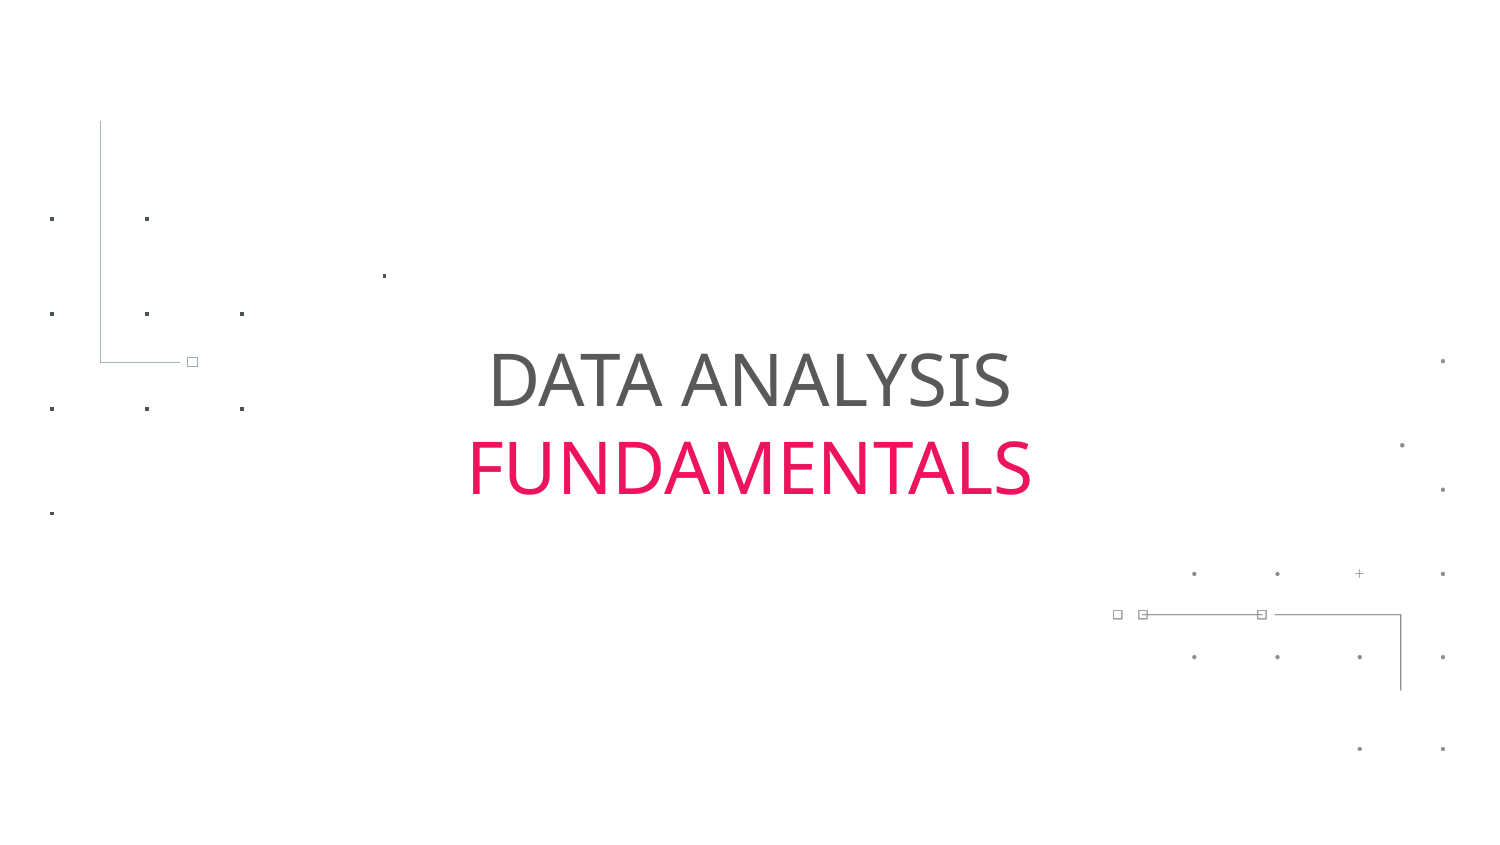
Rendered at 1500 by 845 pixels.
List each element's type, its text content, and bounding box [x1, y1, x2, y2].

picture [1113, 359, 1445, 751]
text_box DATA ANALYSIS FUNDAMENTALS [261, 326, 1239, 517]
picture [49, 121, 386, 515]
